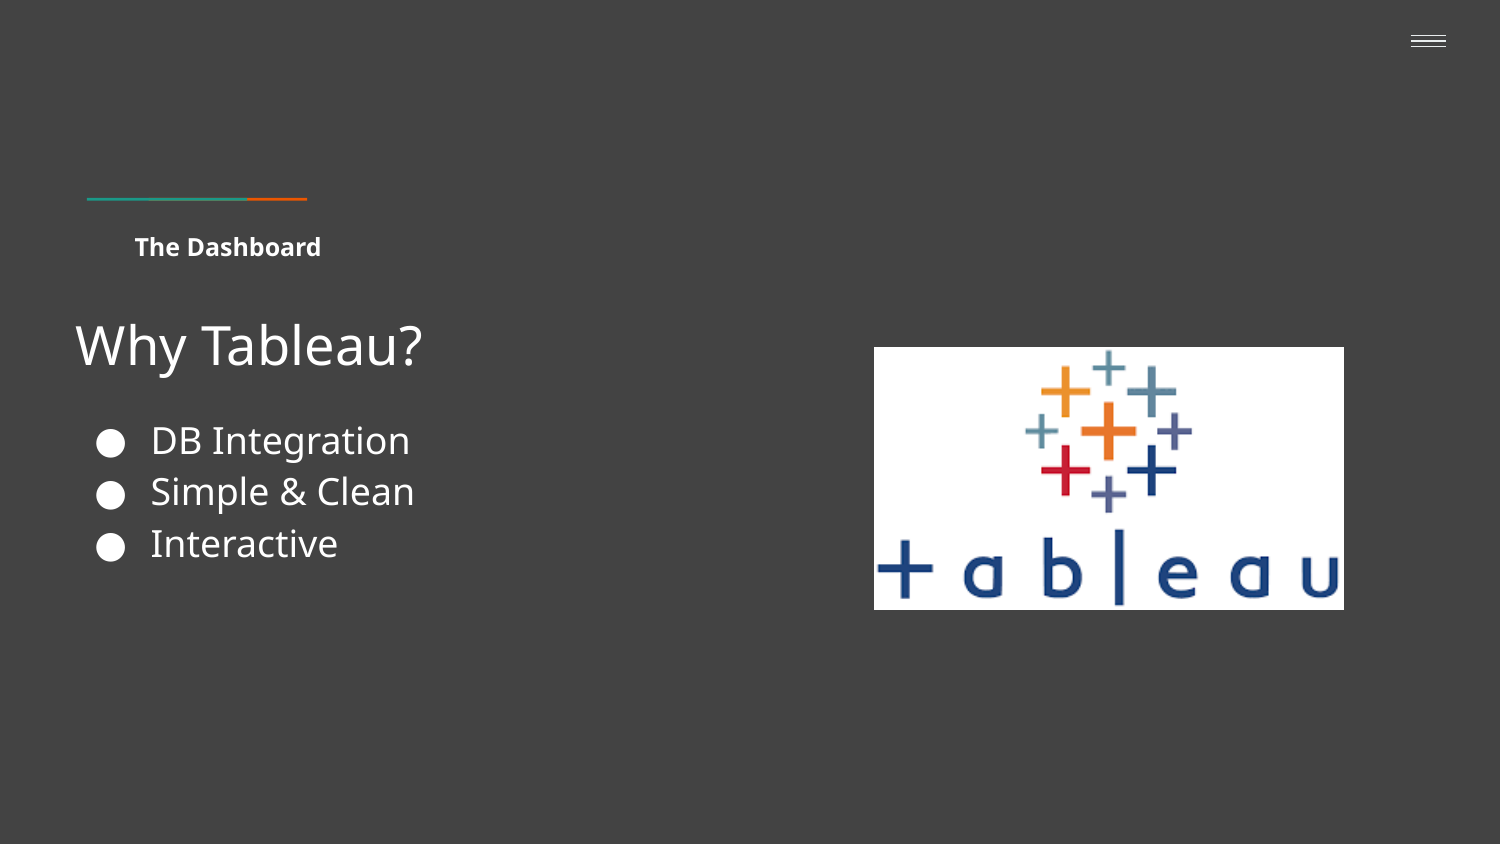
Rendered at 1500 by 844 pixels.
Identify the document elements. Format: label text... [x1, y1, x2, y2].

list Why Tableau? DB Integration Simple & Clean Interactive [60, 286, 1344, 759]
title The Dashboard [119, 216, 1270, 275]
picture [874, 346, 1344, 610]
